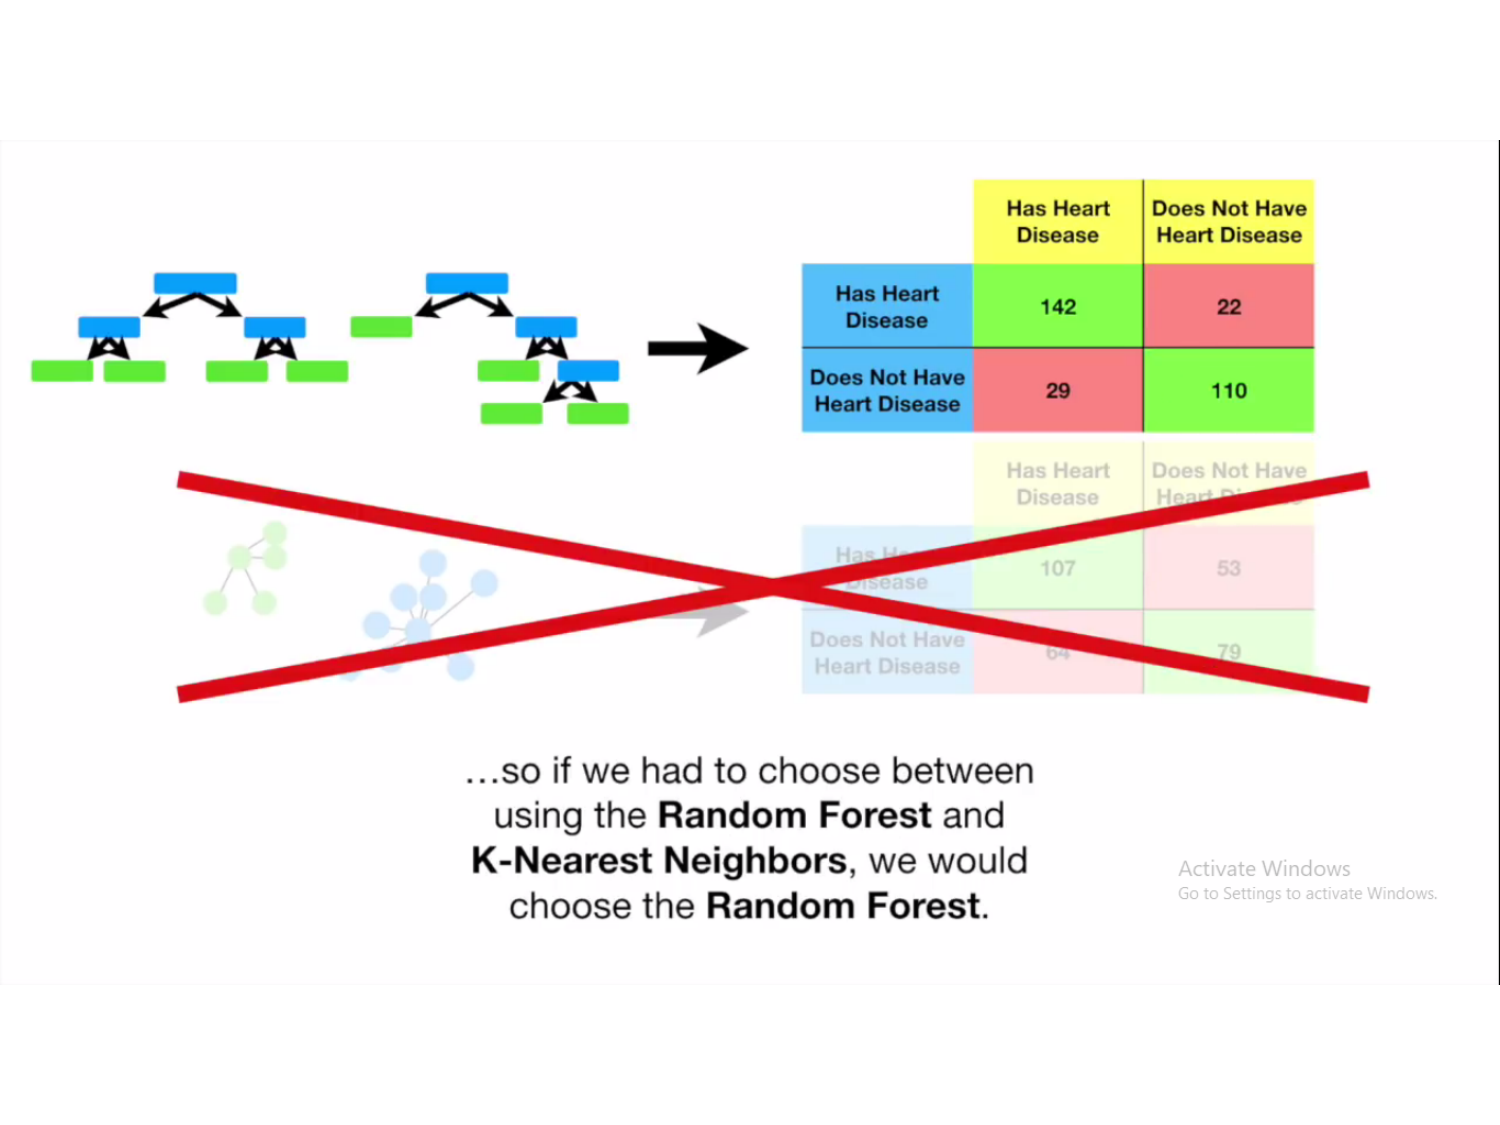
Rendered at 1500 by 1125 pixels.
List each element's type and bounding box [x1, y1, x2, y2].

picture [0, 140, 1500, 985]
